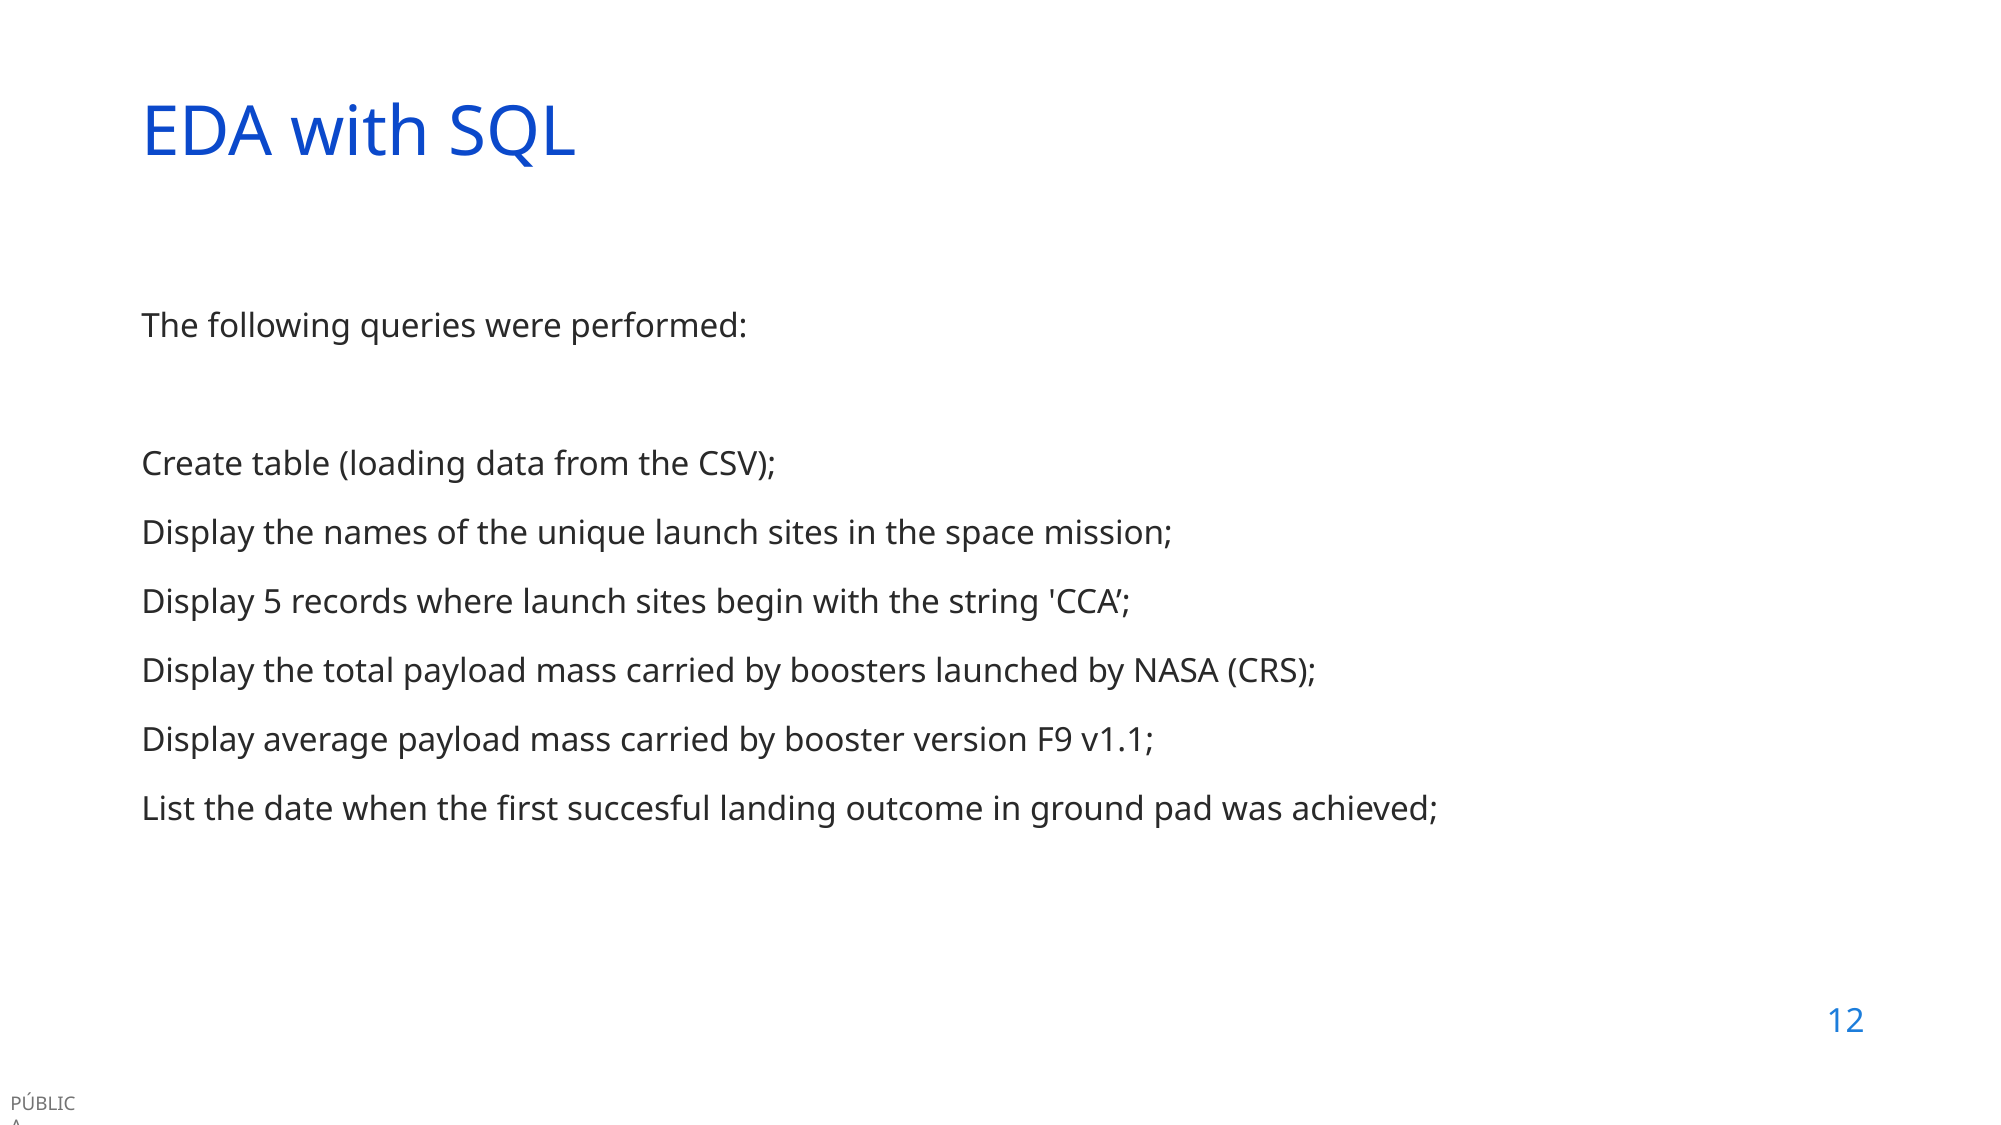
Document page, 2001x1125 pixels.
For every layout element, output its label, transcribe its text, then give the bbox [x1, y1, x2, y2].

list The following queries were performed: Create table (loading data from the CSV); Display the names of the unique launch sites in the space mission; Display 5 records where launch sites begin with the string 'CCA’; Display the total payload mass carried by boosters launched by NASA (CRS); Display average payload mass carried by booster version F9 v1.1; List the date when the first succesful landing outcome in ground pad was achieved; [126, 296, 1725, 1011]
text_box EDA with SQL [126, 88, 1852, 179]
slide_number 12 [1429, 988, 1880, 1055]
